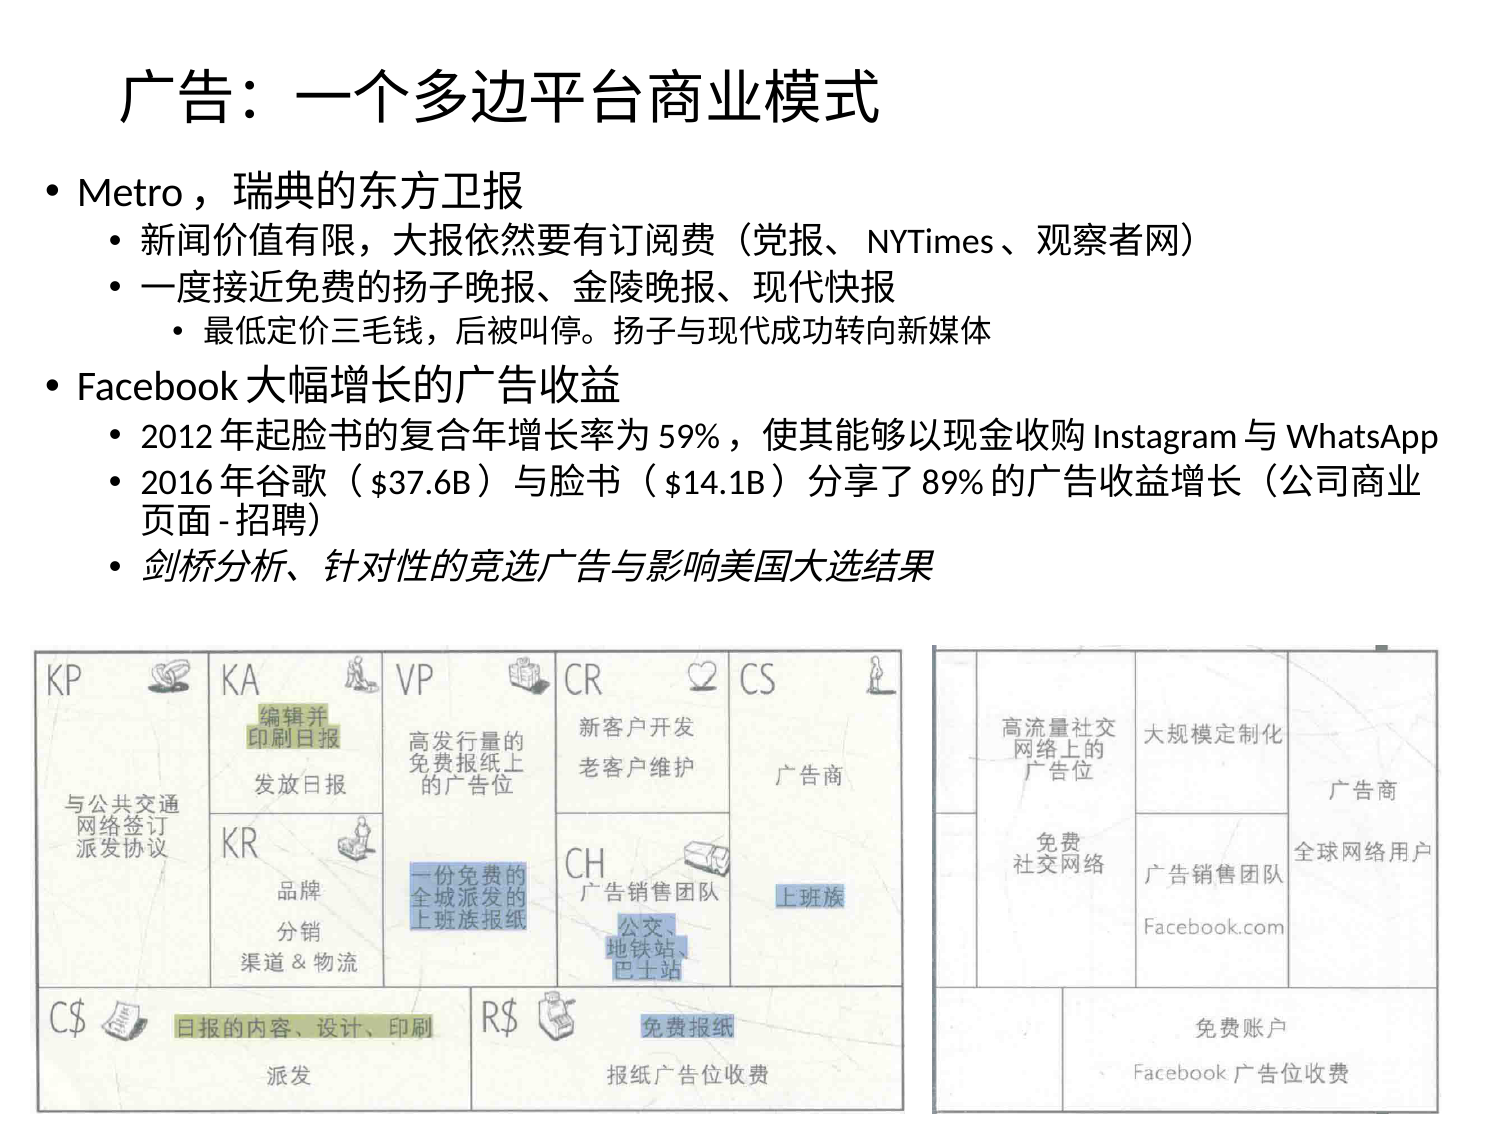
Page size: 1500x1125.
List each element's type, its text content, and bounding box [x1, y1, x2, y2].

picture [932, 645, 1442, 1114]
title 广告：一个多边平台商业模式 [103, 59, 1397, 139]
picture [30, 645, 905, 1114]
list Metro，瑞典的东方卫报 新闻价值有限，大报依然要有订阅费（党报、NYTimes、观察者网） 一度接近免费的扬子晚报、金陵晚报、现代快报 最低定价三毛钱，后被叫停。扬子与现代成功转向新媒体 Facebook大幅增长的广告收益 2012年起脸书的复合年增长率为59%，使其能够以现金收购Instagram与WhatsApp 2016年谷歌（$37.6B）与脸书（$14.1B）分享了89%的广告收益增长（公司商业页面-招聘） 剑桥分析、针对性的竞选广告与影响美国大选结果 [30, 162, 1469, 631]
